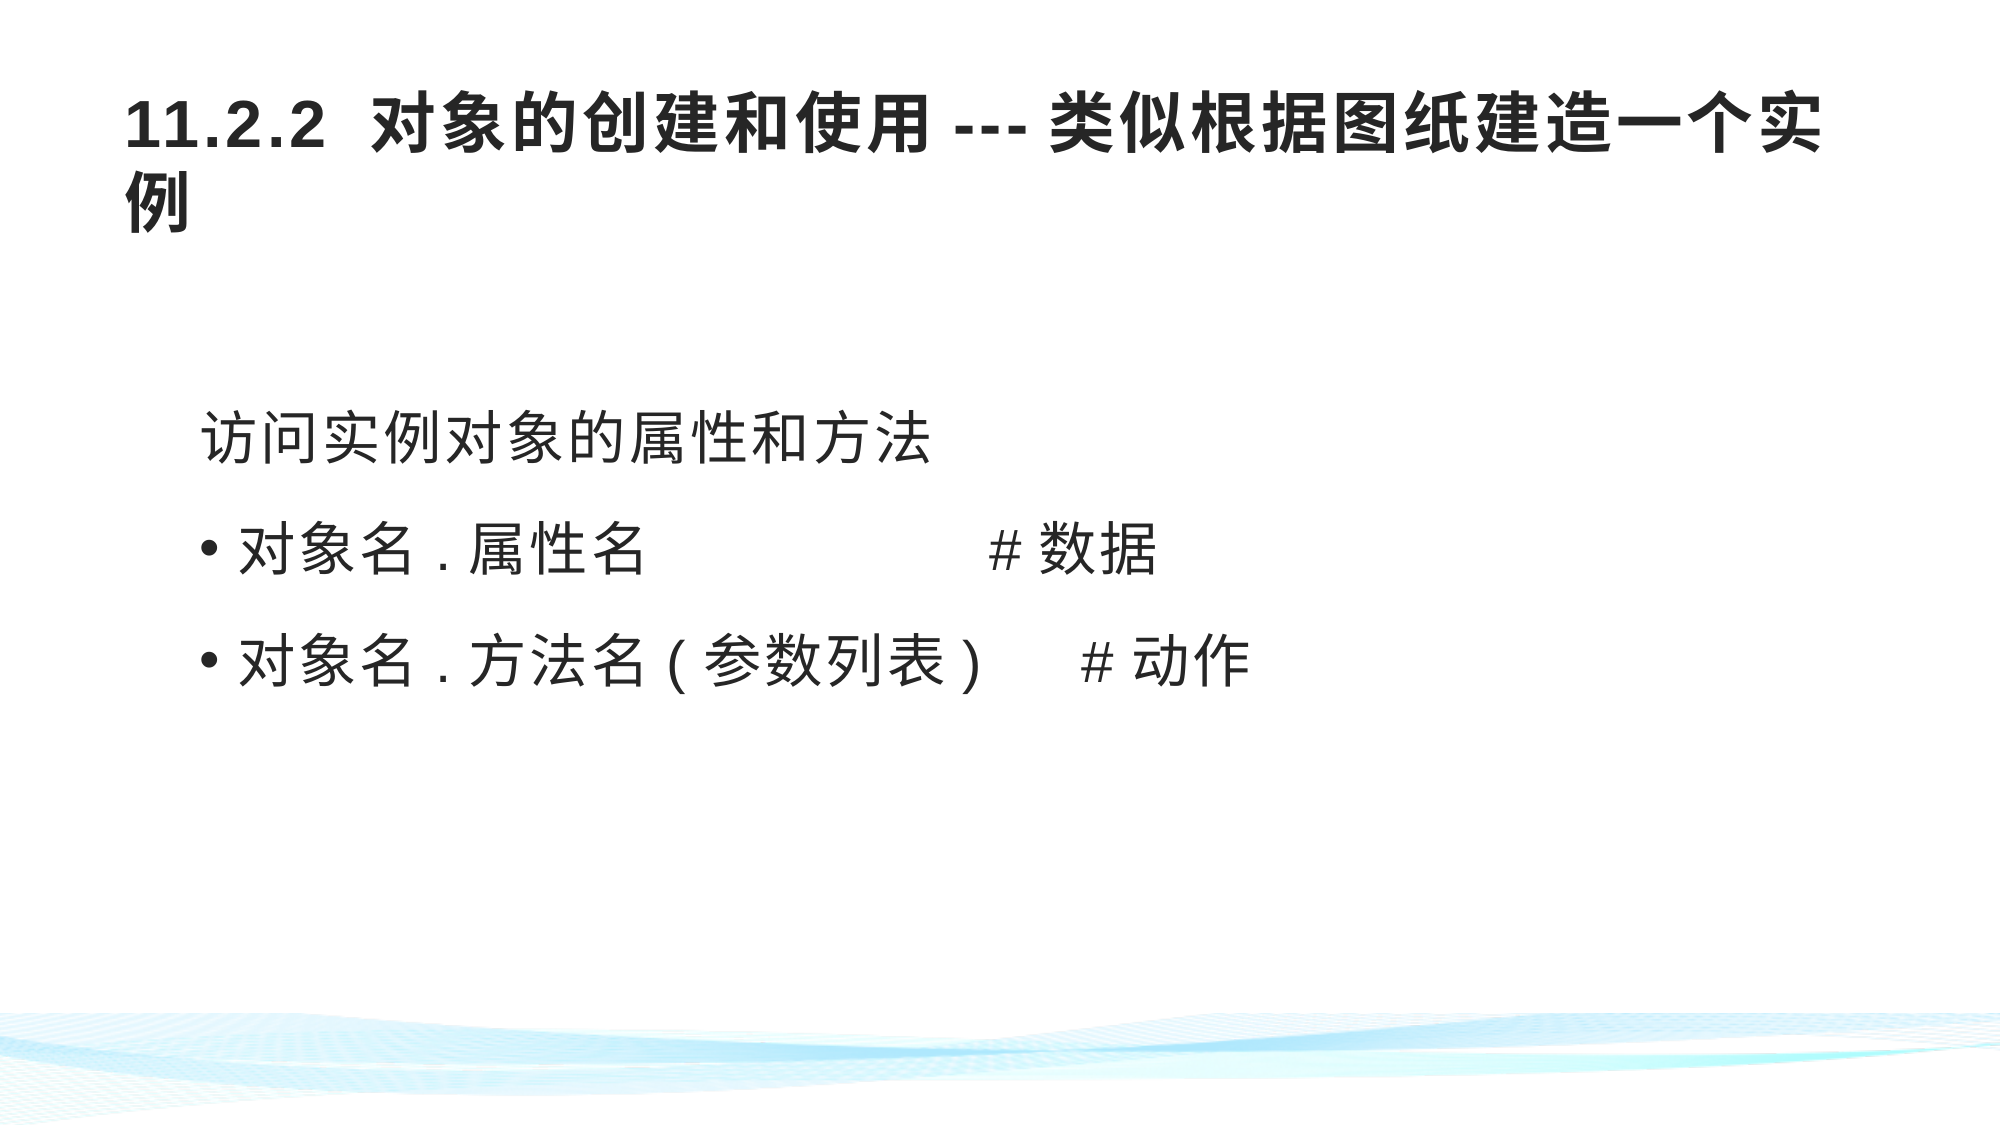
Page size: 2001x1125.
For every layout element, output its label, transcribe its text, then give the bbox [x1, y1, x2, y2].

picture [0, 1013, 2000, 1125]
title 11.2.2 对象的创建和使用---类似根据图纸建造一个实例 [109, 72, 1891, 169]
list 访问实例对象的属性和方法 对象名.属性名 #数据 对象名.方法名(参数列表) #动作 [109, 170, 1891, 1107]
